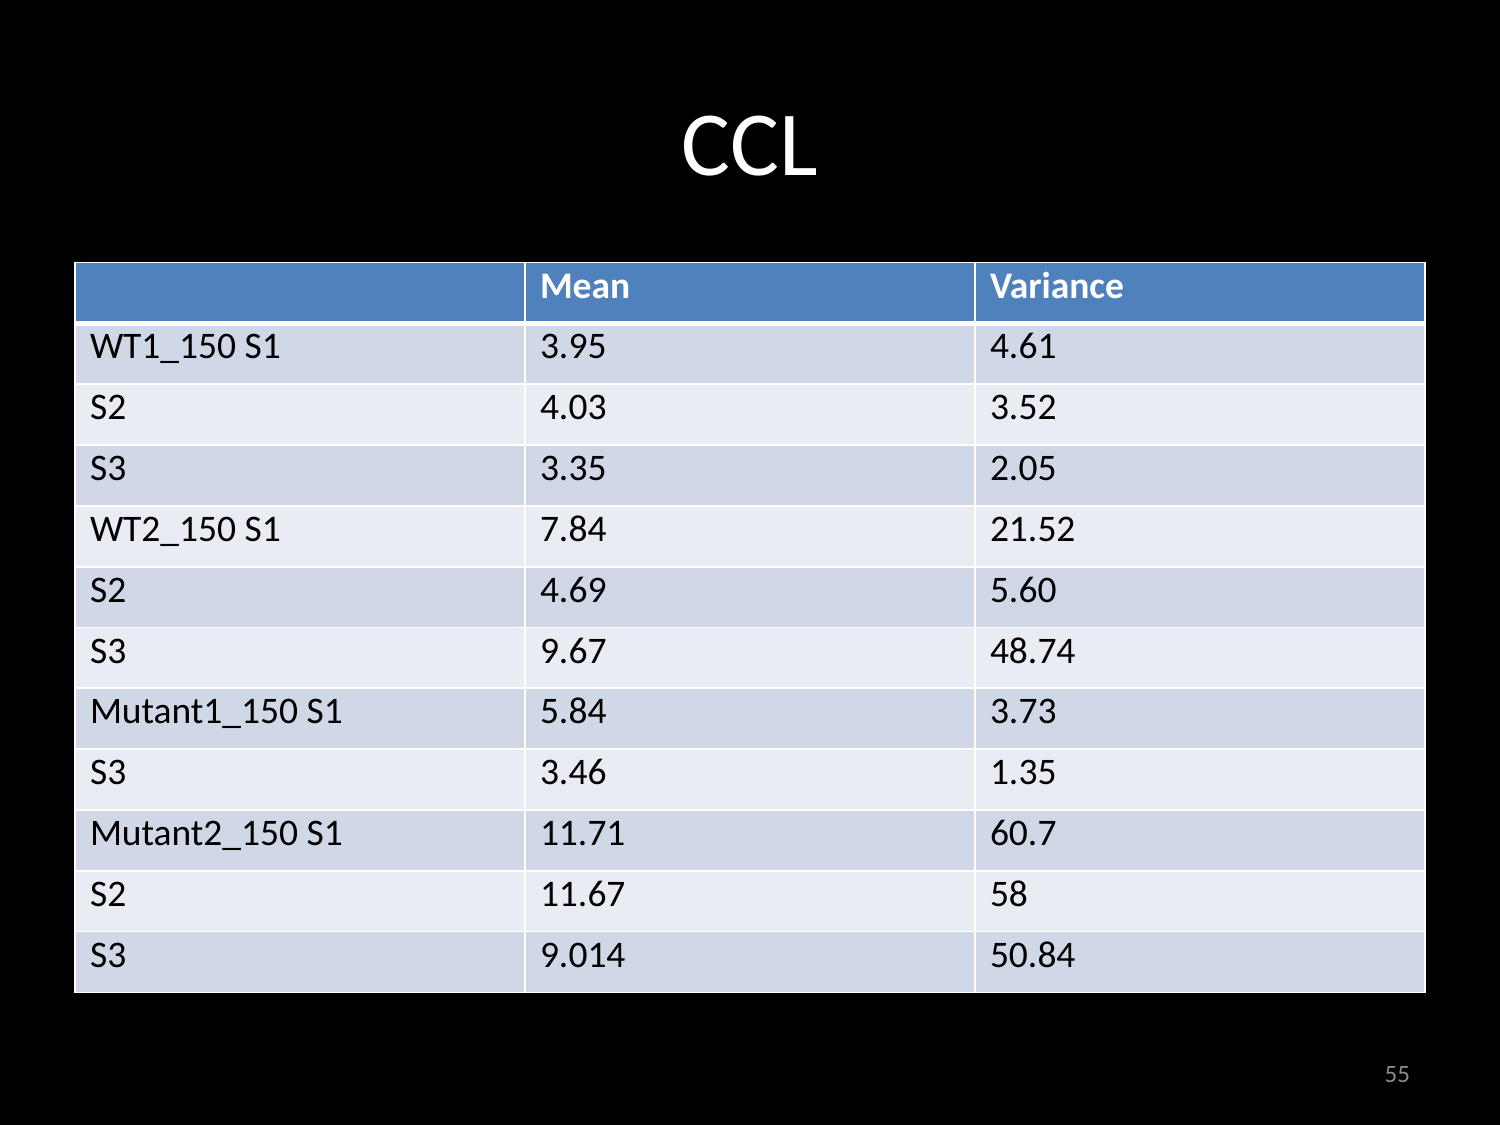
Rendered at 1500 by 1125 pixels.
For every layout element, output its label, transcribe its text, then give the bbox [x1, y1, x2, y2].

table_cell 21.52 [976, 507, 1424, 566]
table_cell 3.95 [526, 326, 974, 383]
table_cell 9.67 [526, 628, 974, 687]
table_cell 48.74 [976, 628, 1424, 687]
title CCL [75, 45, 1425, 233]
table_cell S2 [76, 385, 524, 444]
table_cell 4.61 [976, 326, 1424, 383]
table_cell WT2_150 S1 [76, 507, 524, 566]
table_header [76, 263, 524, 321]
table_header Variance [976, 263, 1424, 321]
table_cell 3.73 [976, 689, 1424, 748]
table_cell Mutant1_150 S1 [76, 689, 524, 748]
table_cell 3.35 [526, 446, 974, 505]
table_cell 7.84 [526, 507, 974, 566]
table_cell 5.60 [976, 568, 1424, 627]
table_cell S3 [76, 446, 524, 505]
table_cell S2 [76, 568, 524, 627]
table_cell S2 [76, 872, 524, 931]
table_cell 1.35 [976, 750, 1424, 809]
table_cell S3 [76, 932, 524, 992]
table_cell WT1_150 S1 [76, 326, 524, 383]
table_cell 4.03 [526, 385, 974, 444]
table_cell 9.014 [526, 932, 974, 992]
table_cell 50.84 [976, 932, 1424, 992]
table_cell S3 [76, 750, 524, 809]
table_cell S3 [76, 628, 524, 687]
table_cell 58 [976, 872, 1424, 931]
slide_number 55 [1074, 1042, 1425, 1103]
table_cell 11.71 [526, 811, 974, 870]
table_header Mean [526, 263, 974, 321]
table_cell Mutant2_150 S1 [76, 811, 524, 870]
table_cell 2.05 [976, 446, 1424, 505]
table_cell 5.84 [526, 689, 974, 748]
table_cell 3.52 [976, 385, 1424, 444]
table_cell 11.67 [526, 872, 974, 931]
table_cell 60.7 [976, 811, 1424, 870]
table_cell 4.69 [526, 568, 974, 627]
table_cell 3.46 [526, 750, 974, 809]
